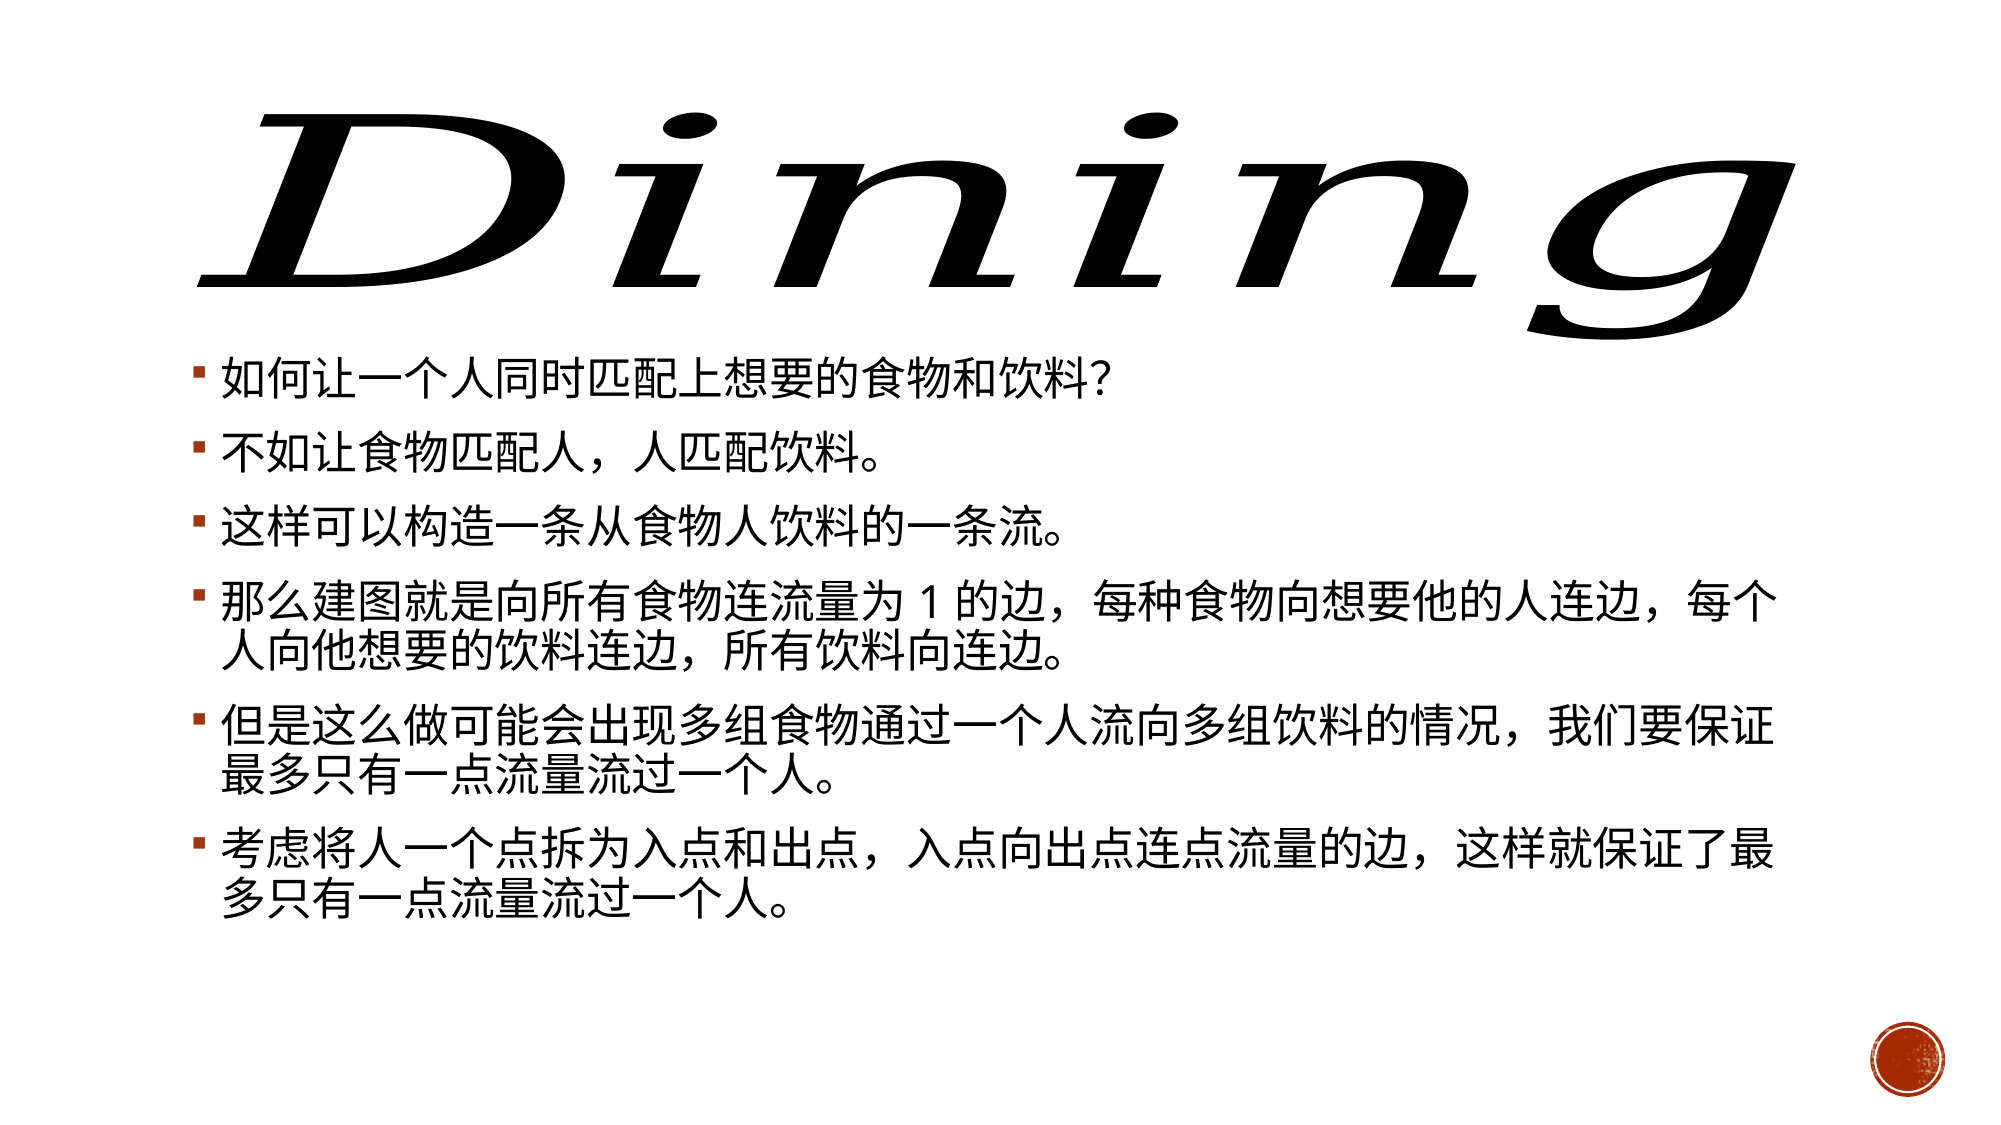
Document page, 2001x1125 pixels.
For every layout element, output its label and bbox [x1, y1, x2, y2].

text_box [1868, 1018, 1947, 1097]
